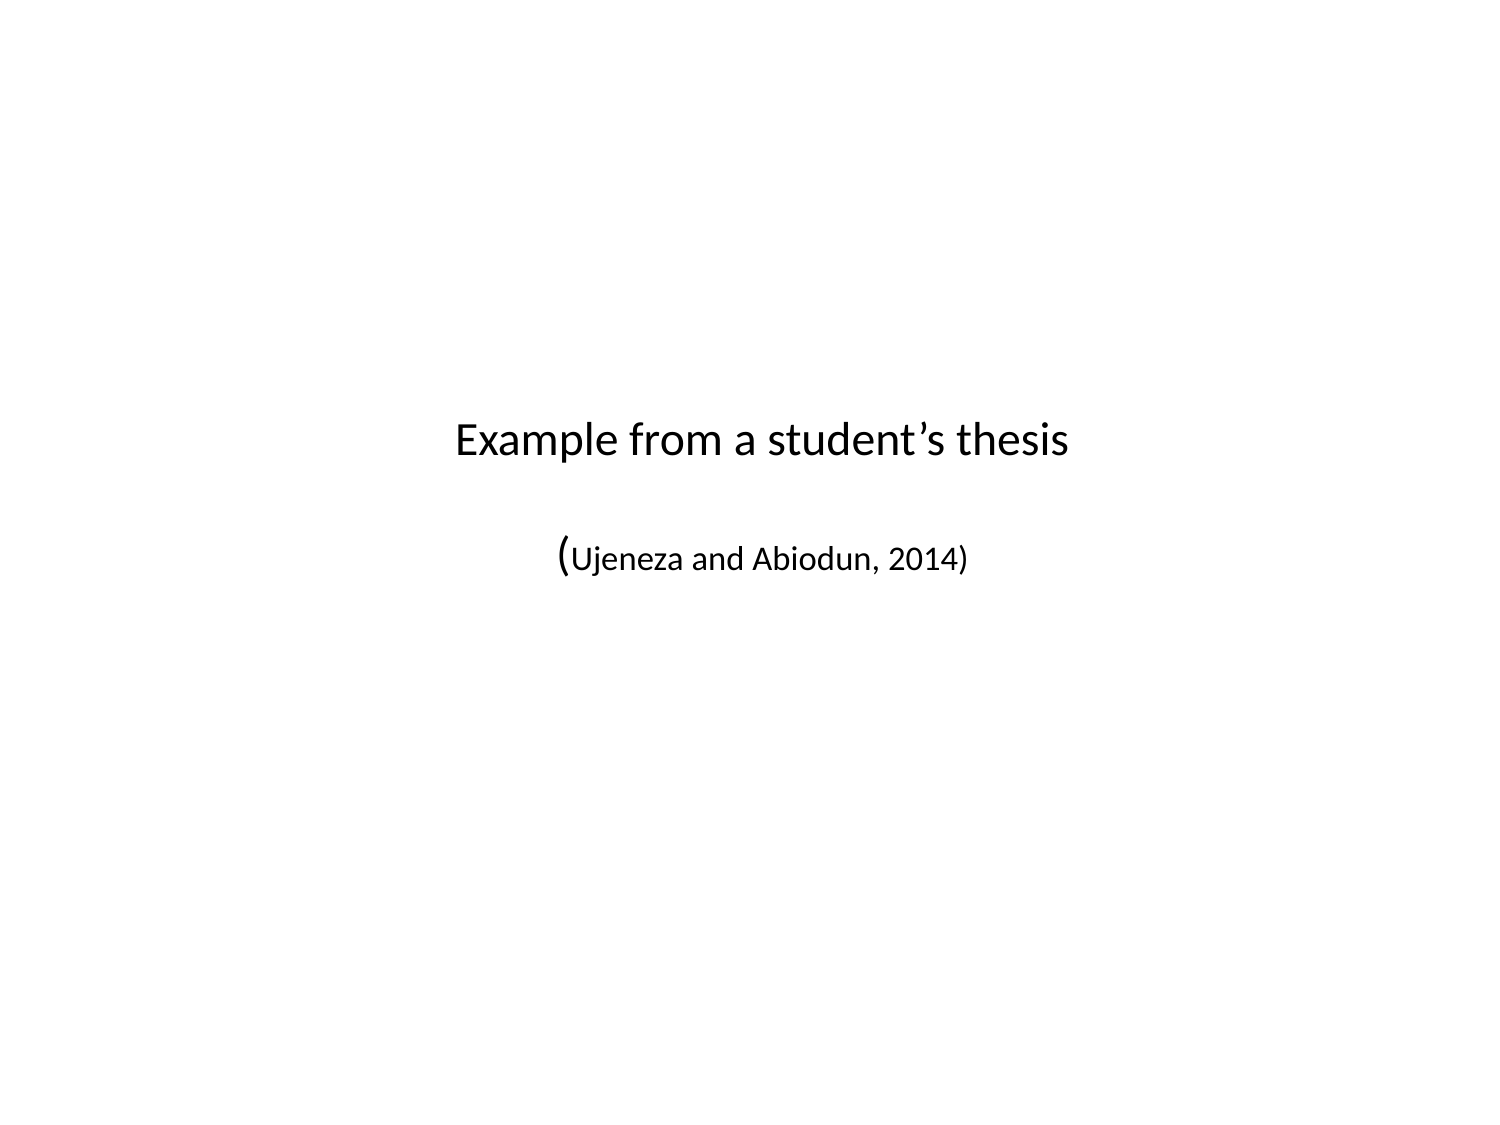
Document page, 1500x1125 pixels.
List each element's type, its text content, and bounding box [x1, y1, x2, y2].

title Example from a student’s thesis (Ujeneza and Abiodun, 2014) [87, 399, 1438, 588]
